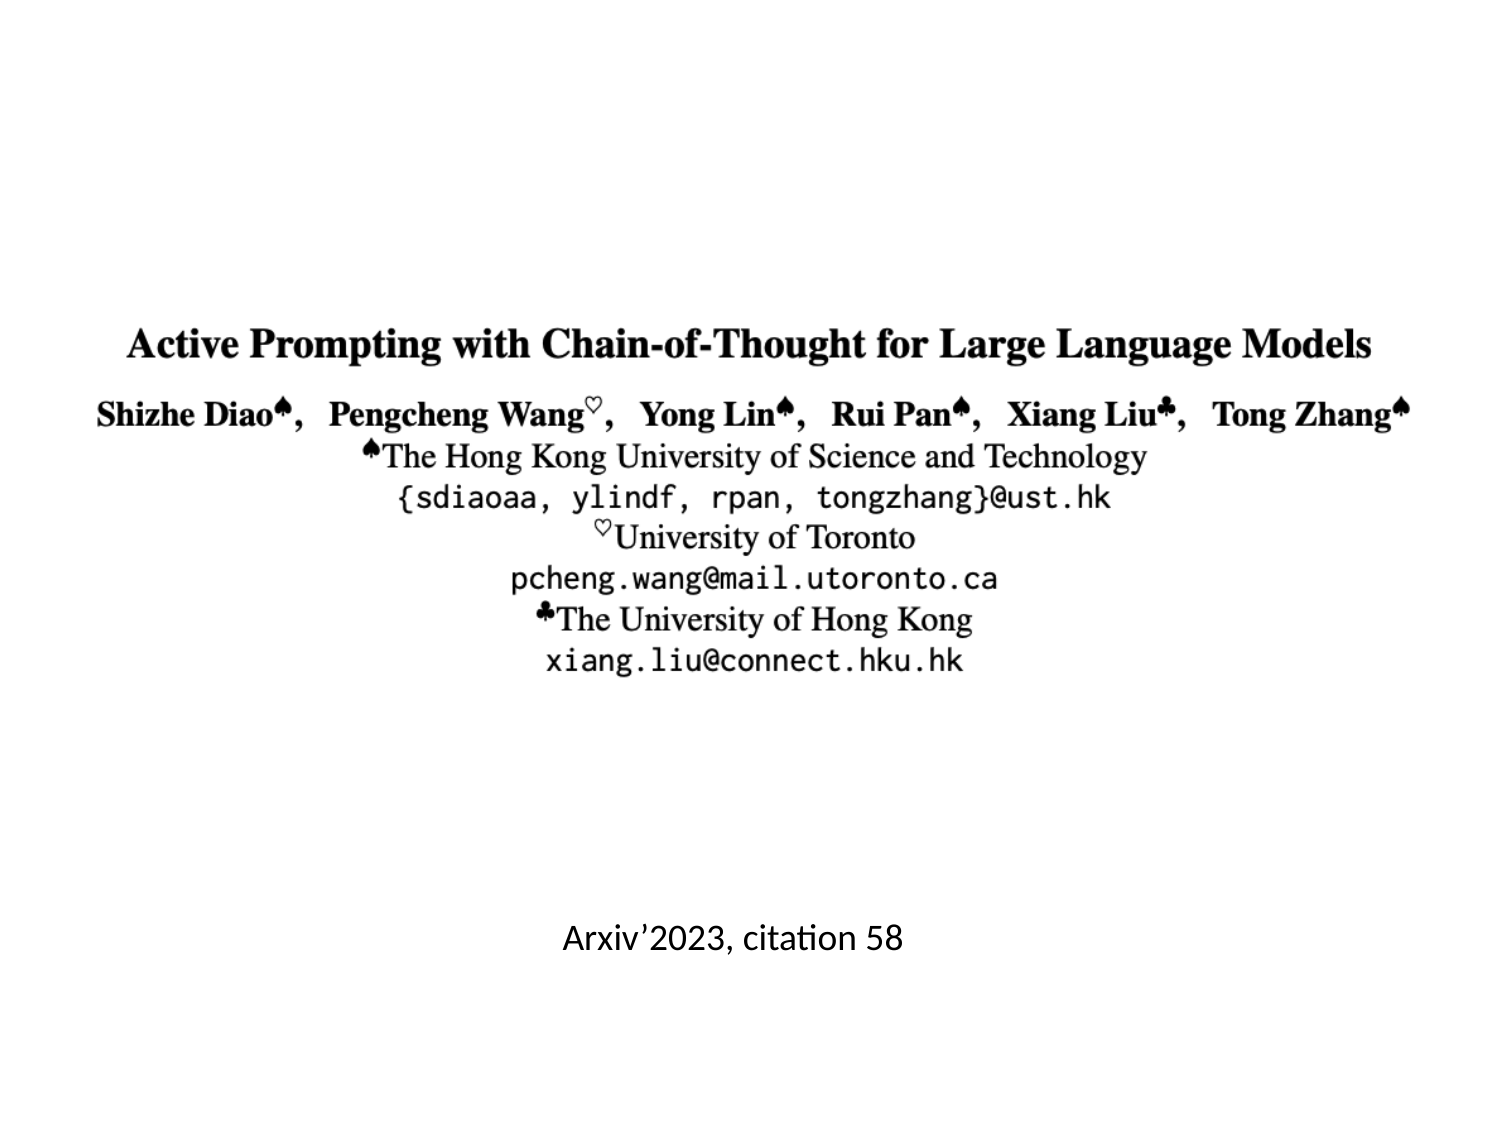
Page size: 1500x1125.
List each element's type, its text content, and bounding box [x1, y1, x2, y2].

text_box Arxiv’2023, citation 58 [547, 905, 919, 965]
picture [42, 302, 1458, 709]
